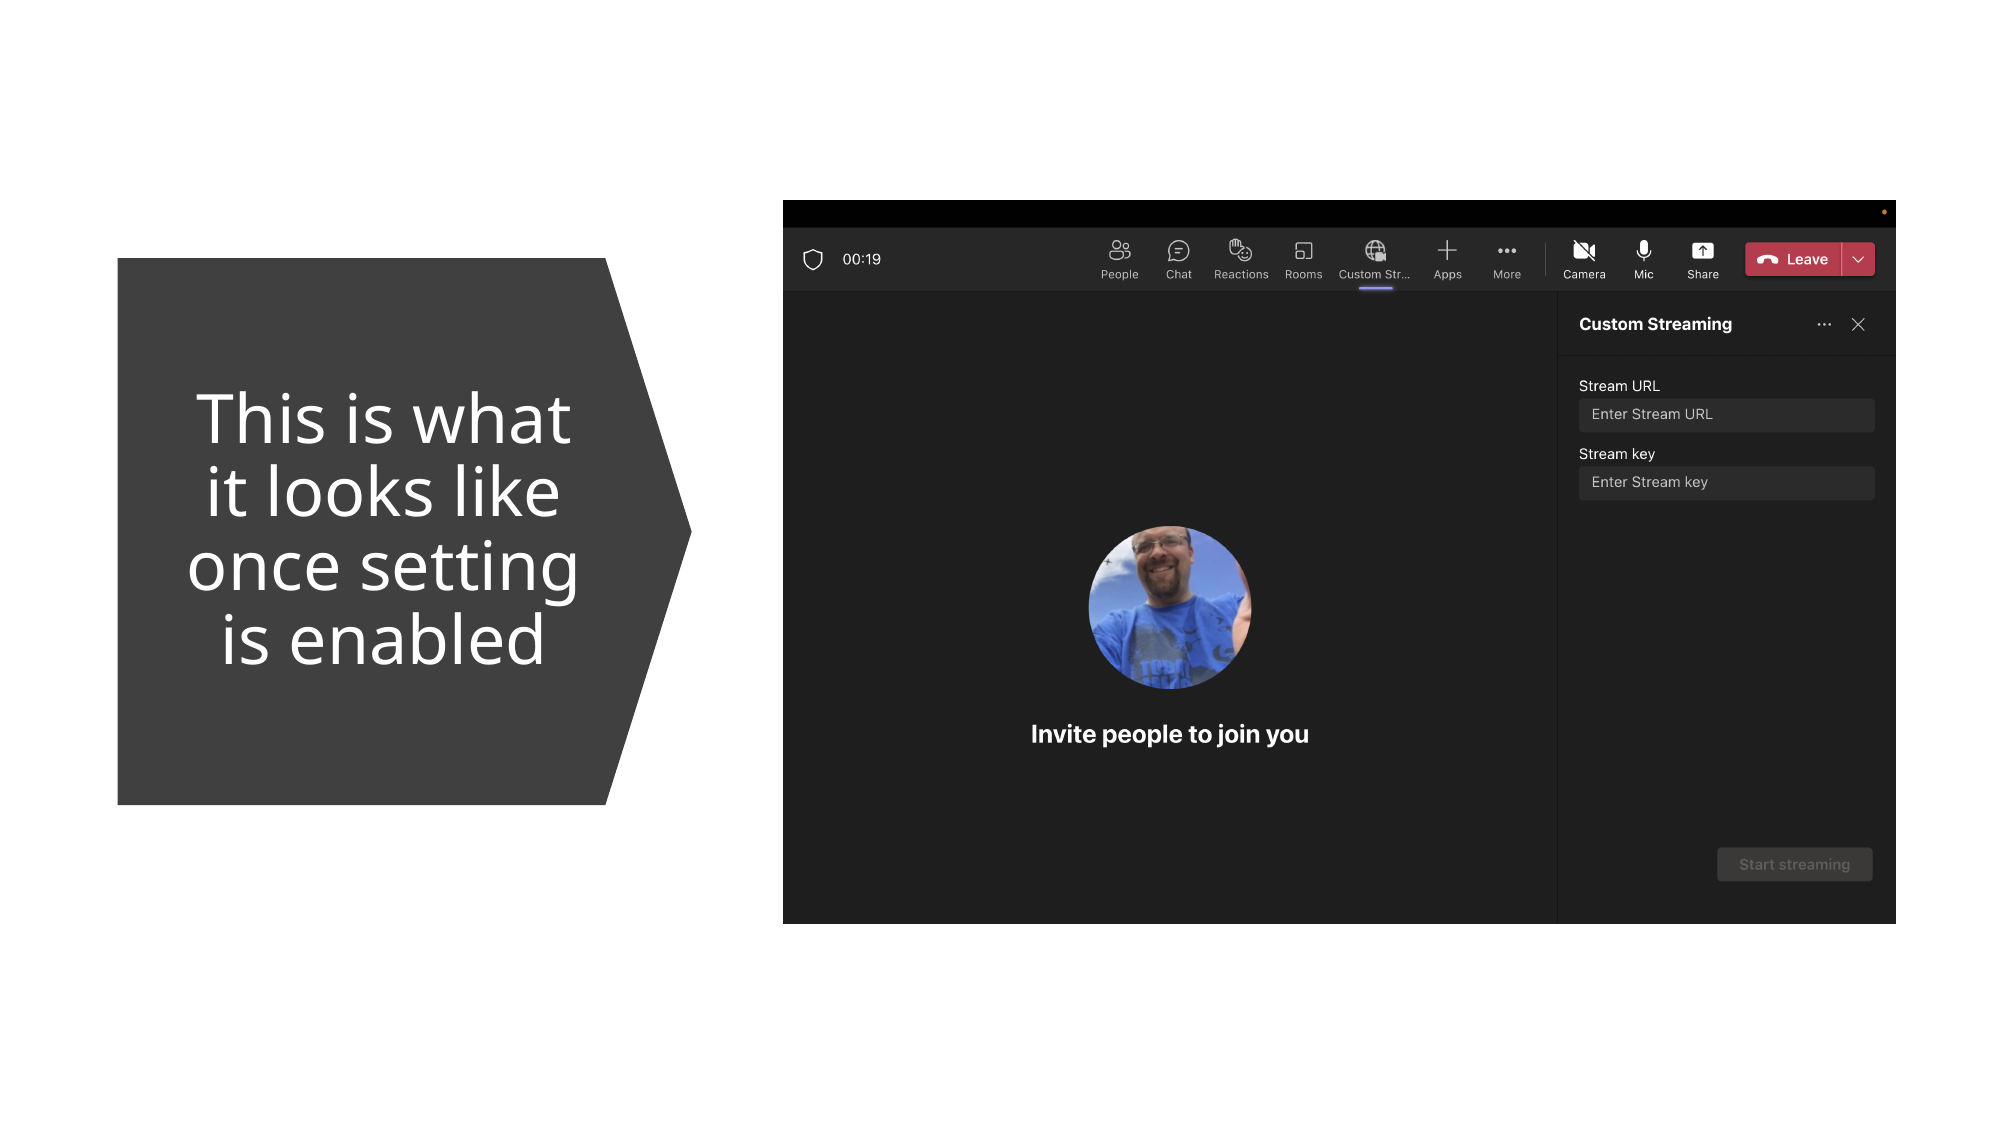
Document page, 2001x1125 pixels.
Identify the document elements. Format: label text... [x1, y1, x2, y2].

text_box [116, 257, 693, 807]
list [783, 200, 1896, 924]
title This is what it looks like once setting is enabled [168, 322, 601, 741]
